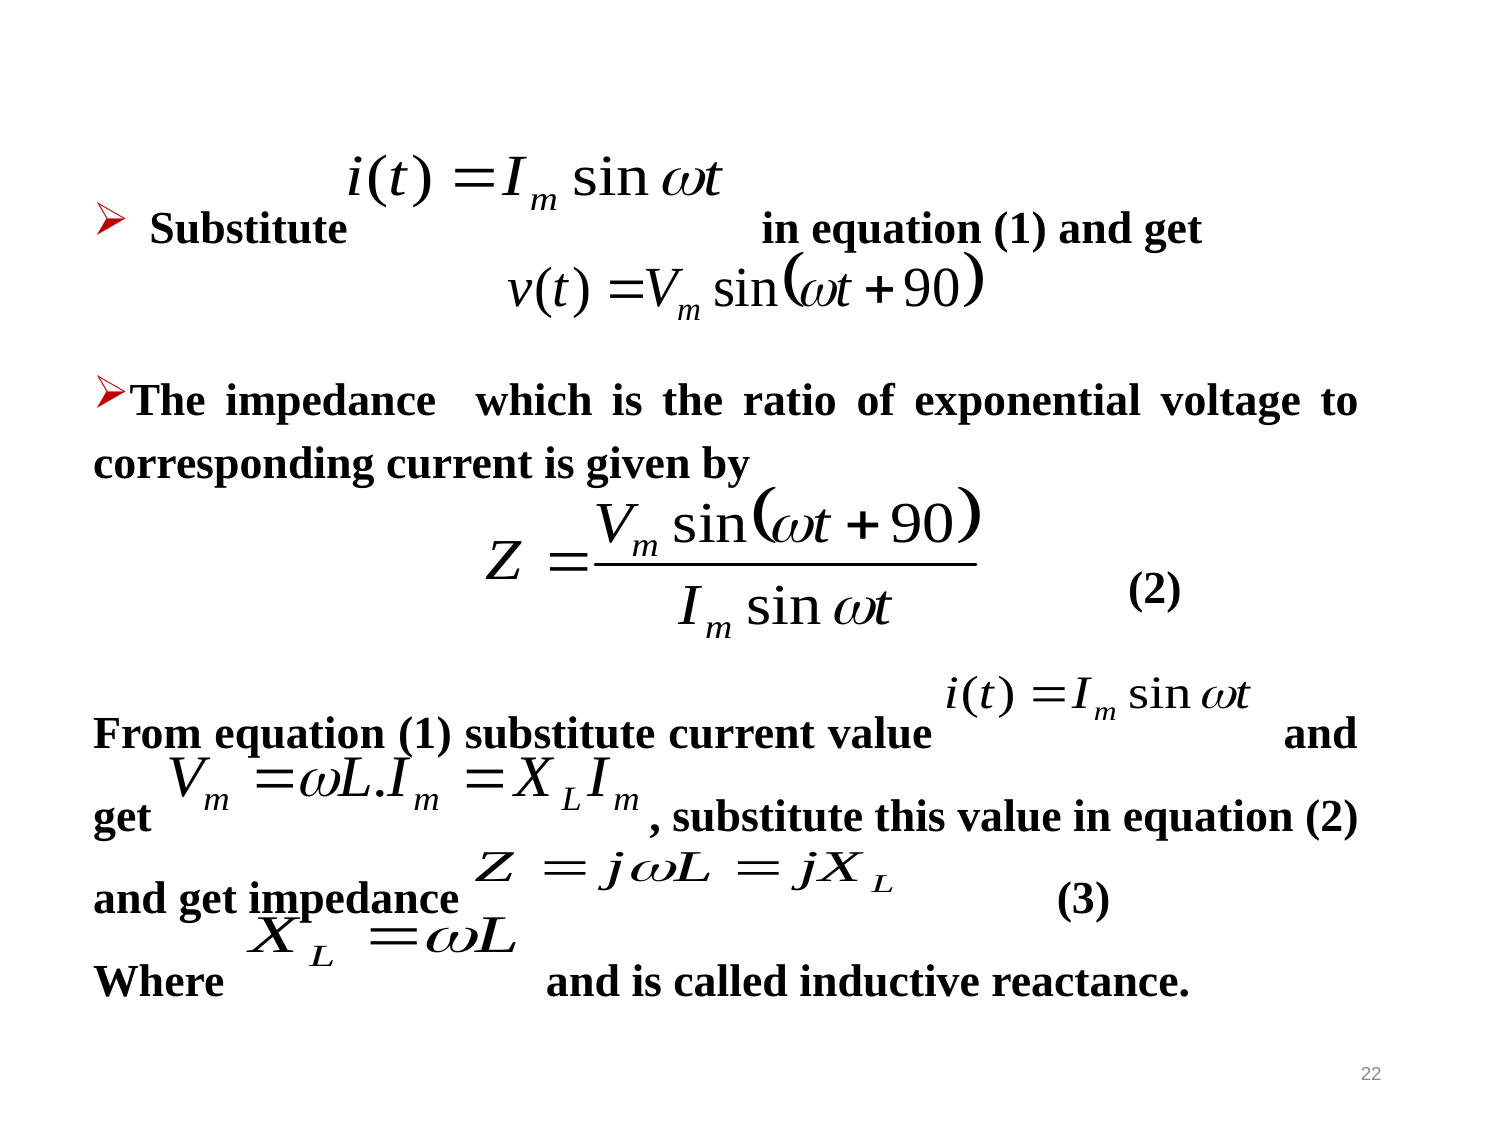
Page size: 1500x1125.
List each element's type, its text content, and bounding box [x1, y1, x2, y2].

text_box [474, 487, 988, 652]
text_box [499, 249, 988, 335]
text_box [231, 899, 538, 975]
list Substitute in equation (1) and get The impedance which is the ratio of exponential voltage to corresponding current is given by (2) From equation (1) substitute current value and get , substitute this value in equation (2) and get impedance (3) Where and is called inductive reactance. [50, 75, 1375, 913]
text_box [337, 137, 738, 225]
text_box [462, 837, 910, 900]
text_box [937, 662, 1263, 733]
slide_number 22 [1059, 1042, 1397, 1103]
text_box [162, 737, 653, 826]
